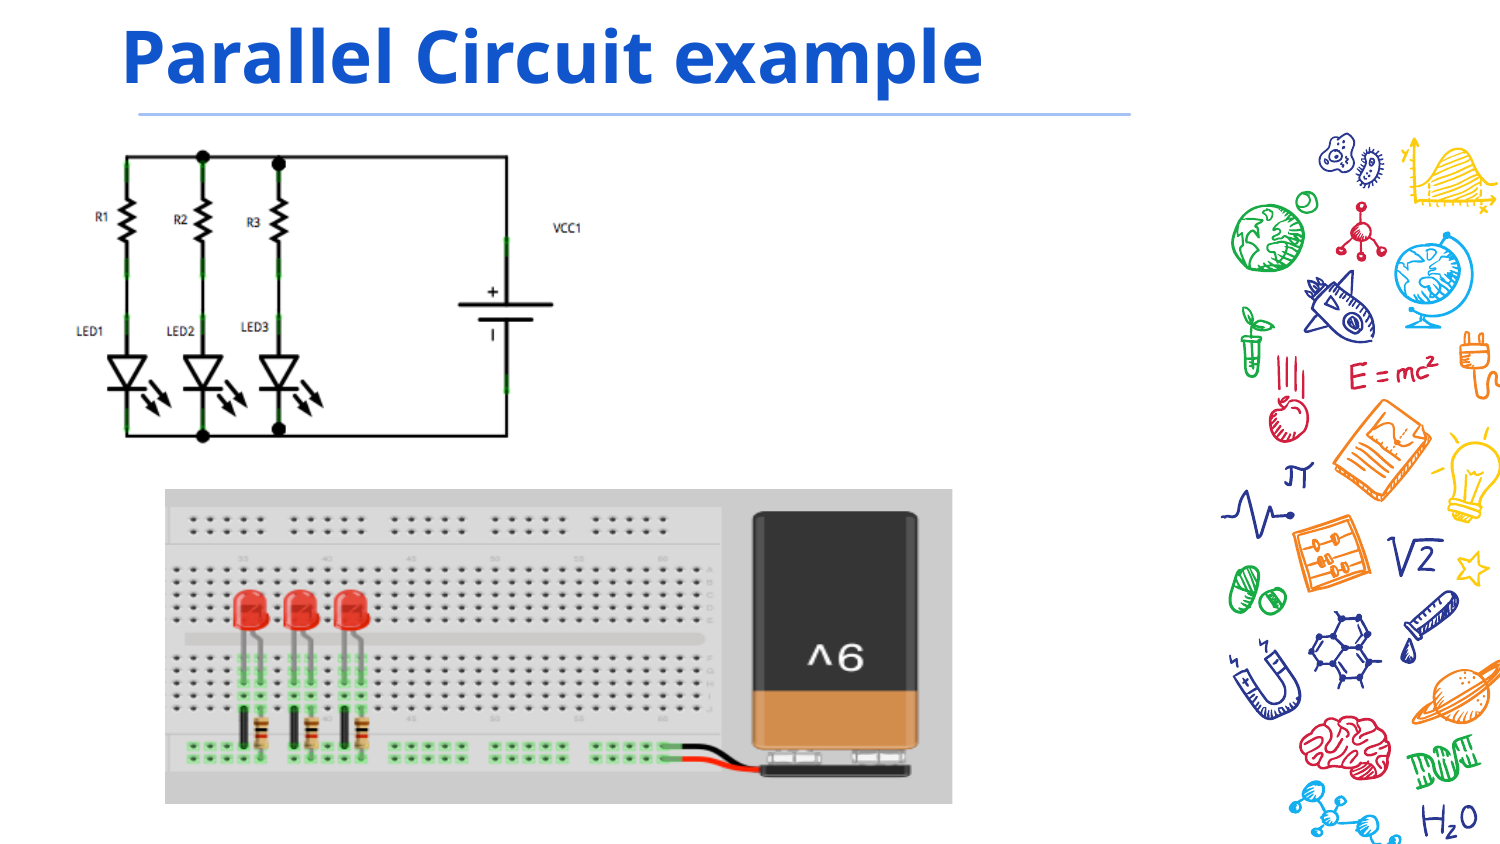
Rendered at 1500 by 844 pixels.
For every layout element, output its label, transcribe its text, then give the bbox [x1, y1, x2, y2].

picture [164, 489, 953, 804]
picture [74, 134, 602, 476]
title Parallel Circuit example [120, 16, 1422, 158]
